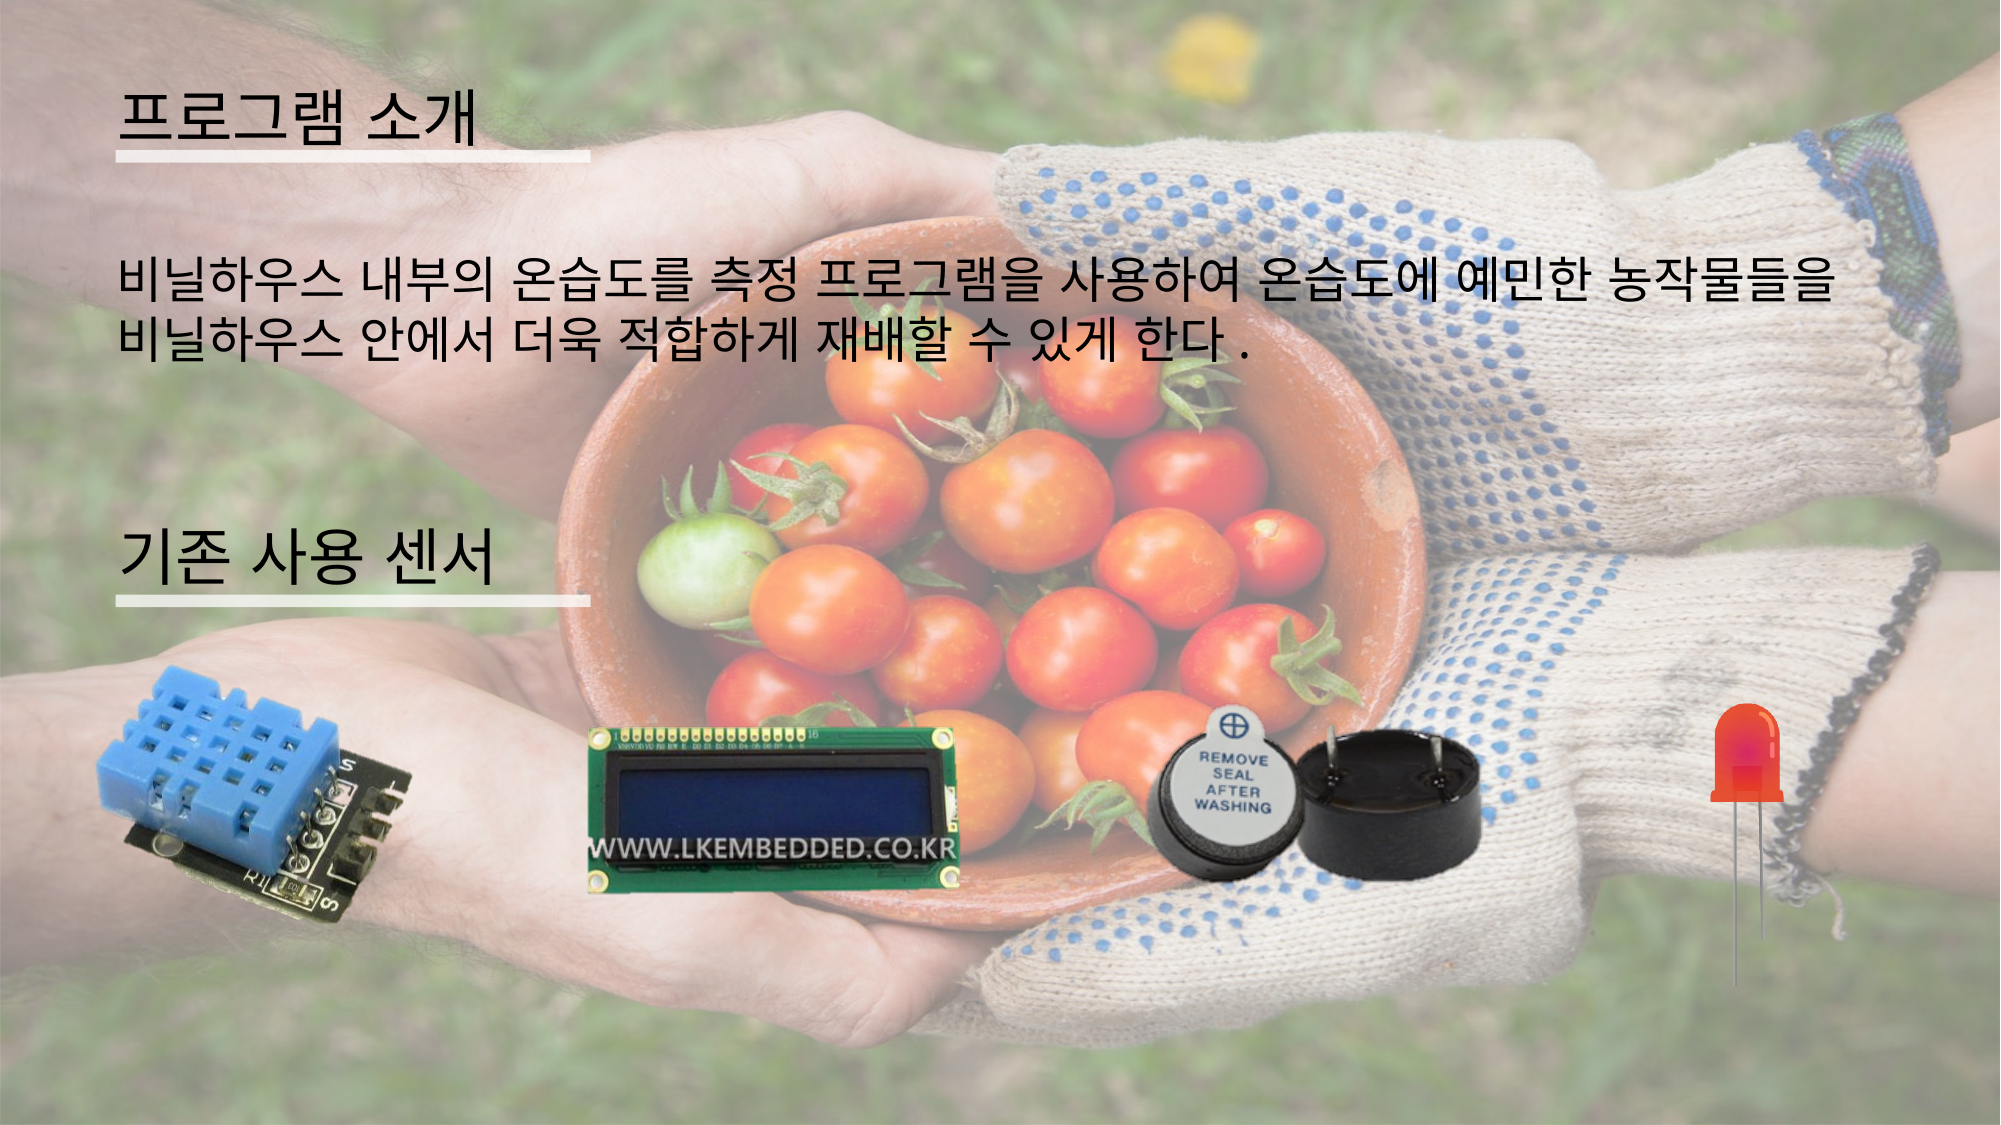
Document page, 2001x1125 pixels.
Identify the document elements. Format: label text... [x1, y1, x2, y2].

text_box 기존 사용 센서 [103, 510, 514, 601]
picture [1101, 606, 1535, 986]
text_box [115, 593, 592, 608]
text_box 비닐하우스 내부의 온습도를 측정 프로그램을 사용하여 온습도에 예민한 농작물들을 비닐하우스 안에서 더욱 적합하게 재배할 수 있게 한다. [101, 240, 1911, 421]
picture [78, 645, 491, 955]
picture [541, 616, 1007, 1045]
text_box 프로그램 소개 [102, 71, 496, 162]
text_box [115, 149, 592, 164]
picture [1603, 691, 1883, 986]
